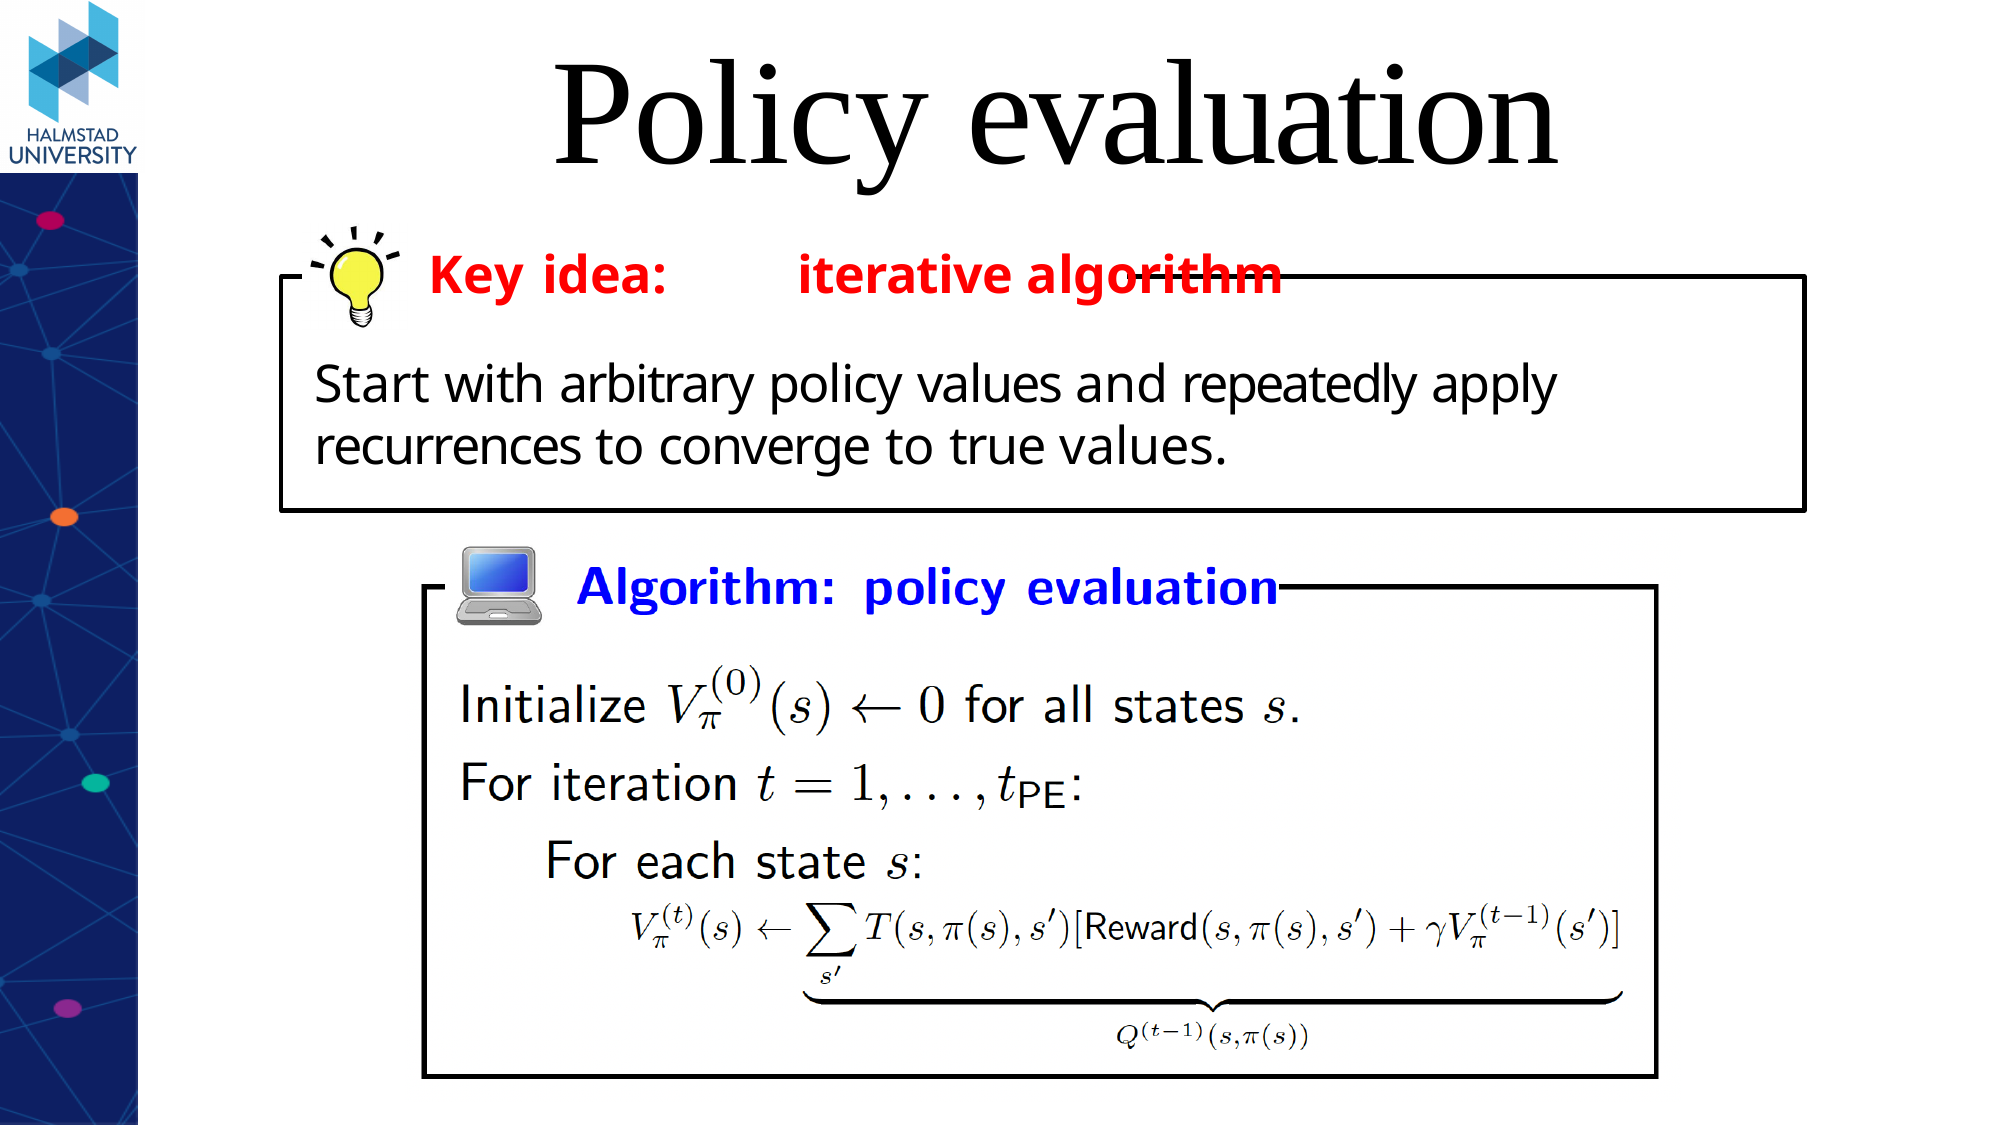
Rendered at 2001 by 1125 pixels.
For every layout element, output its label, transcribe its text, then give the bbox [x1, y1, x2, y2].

title Policy evaluation [193, 6, 1919, 224]
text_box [279, 223, 1807, 513]
picture [405, 528, 1681, 1102]
picture [0, 0, 145, 1125]
